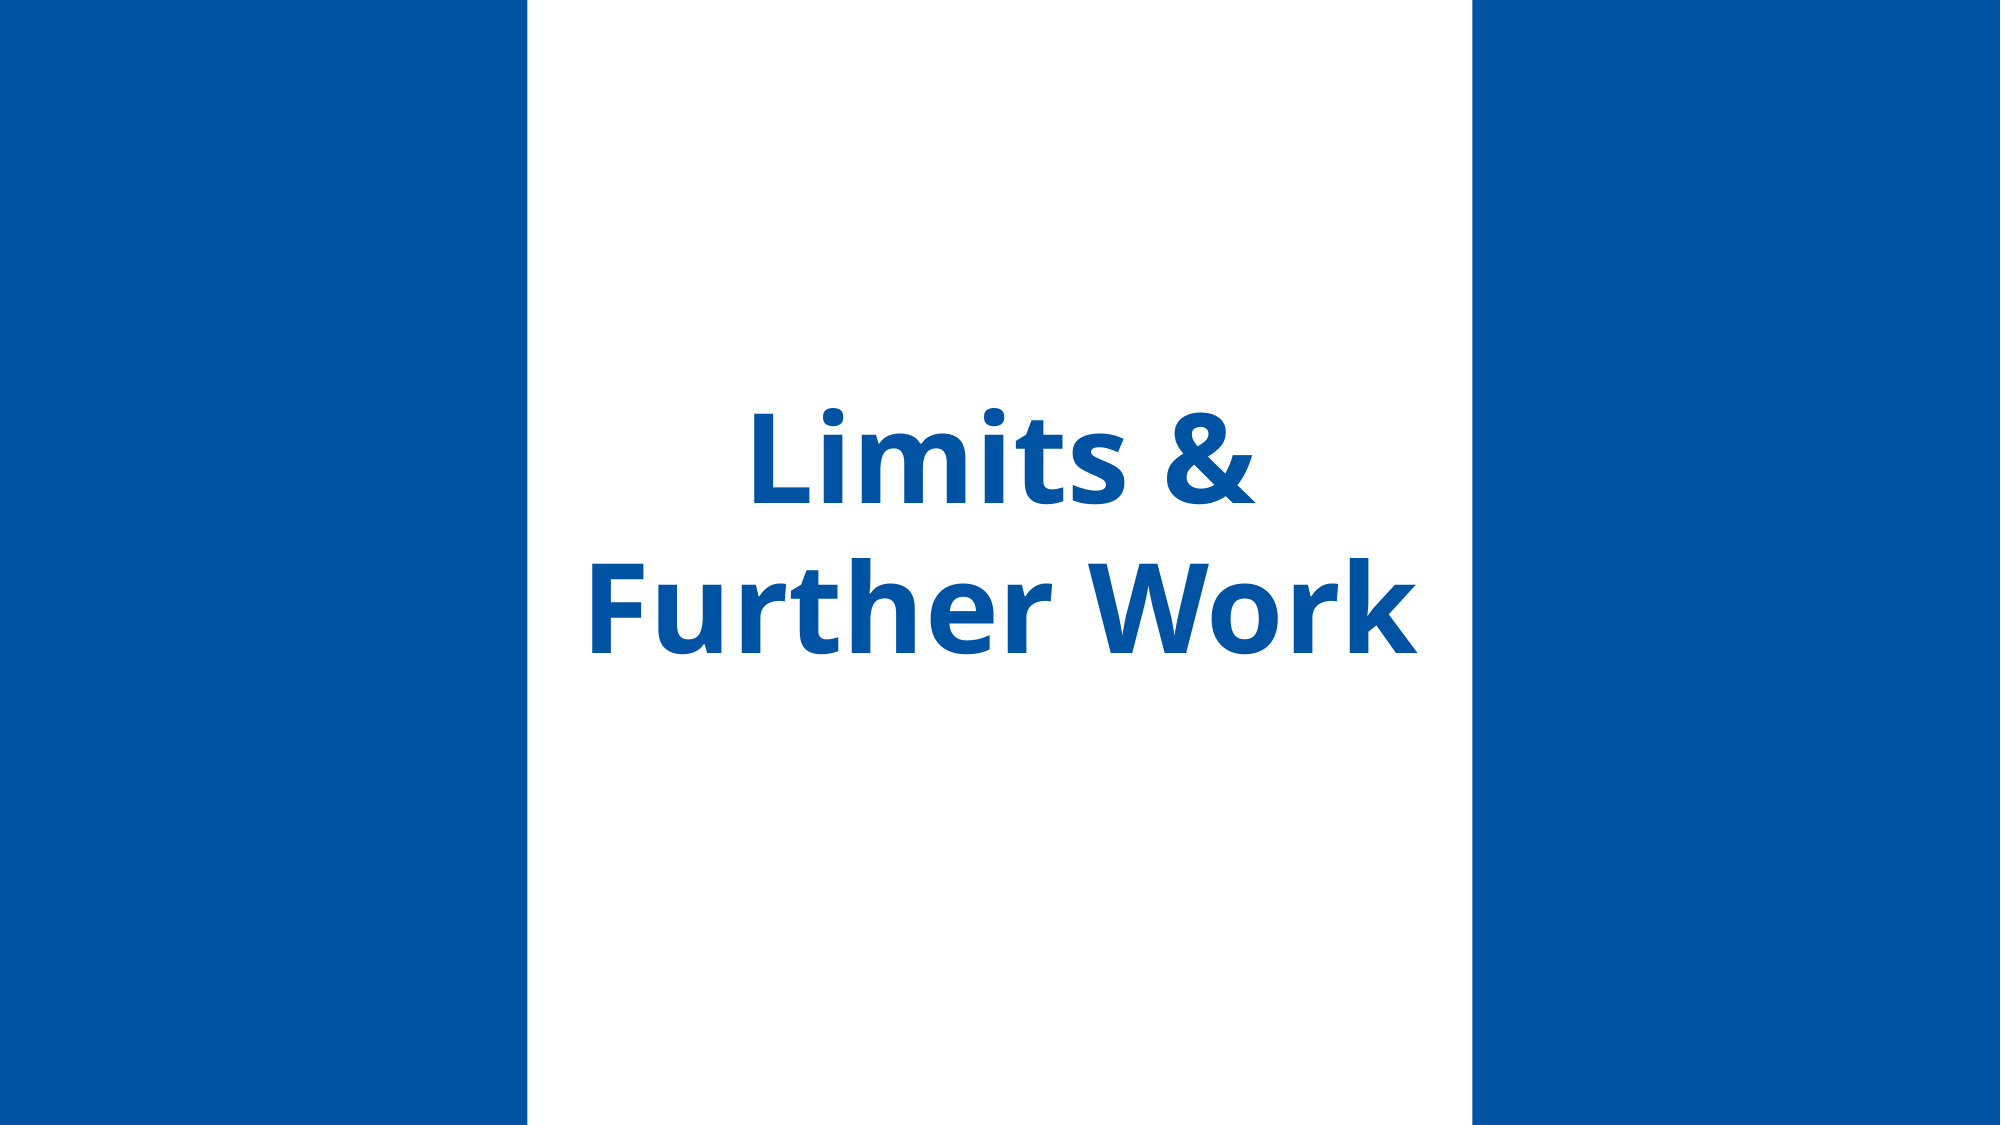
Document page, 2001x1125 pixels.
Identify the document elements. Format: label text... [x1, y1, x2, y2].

text_box [0, 0, 529, 1125]
text_box [1471, 0, 2000, 1125]
text_box Limits & Further Work [556, 371, 1444, 687]
